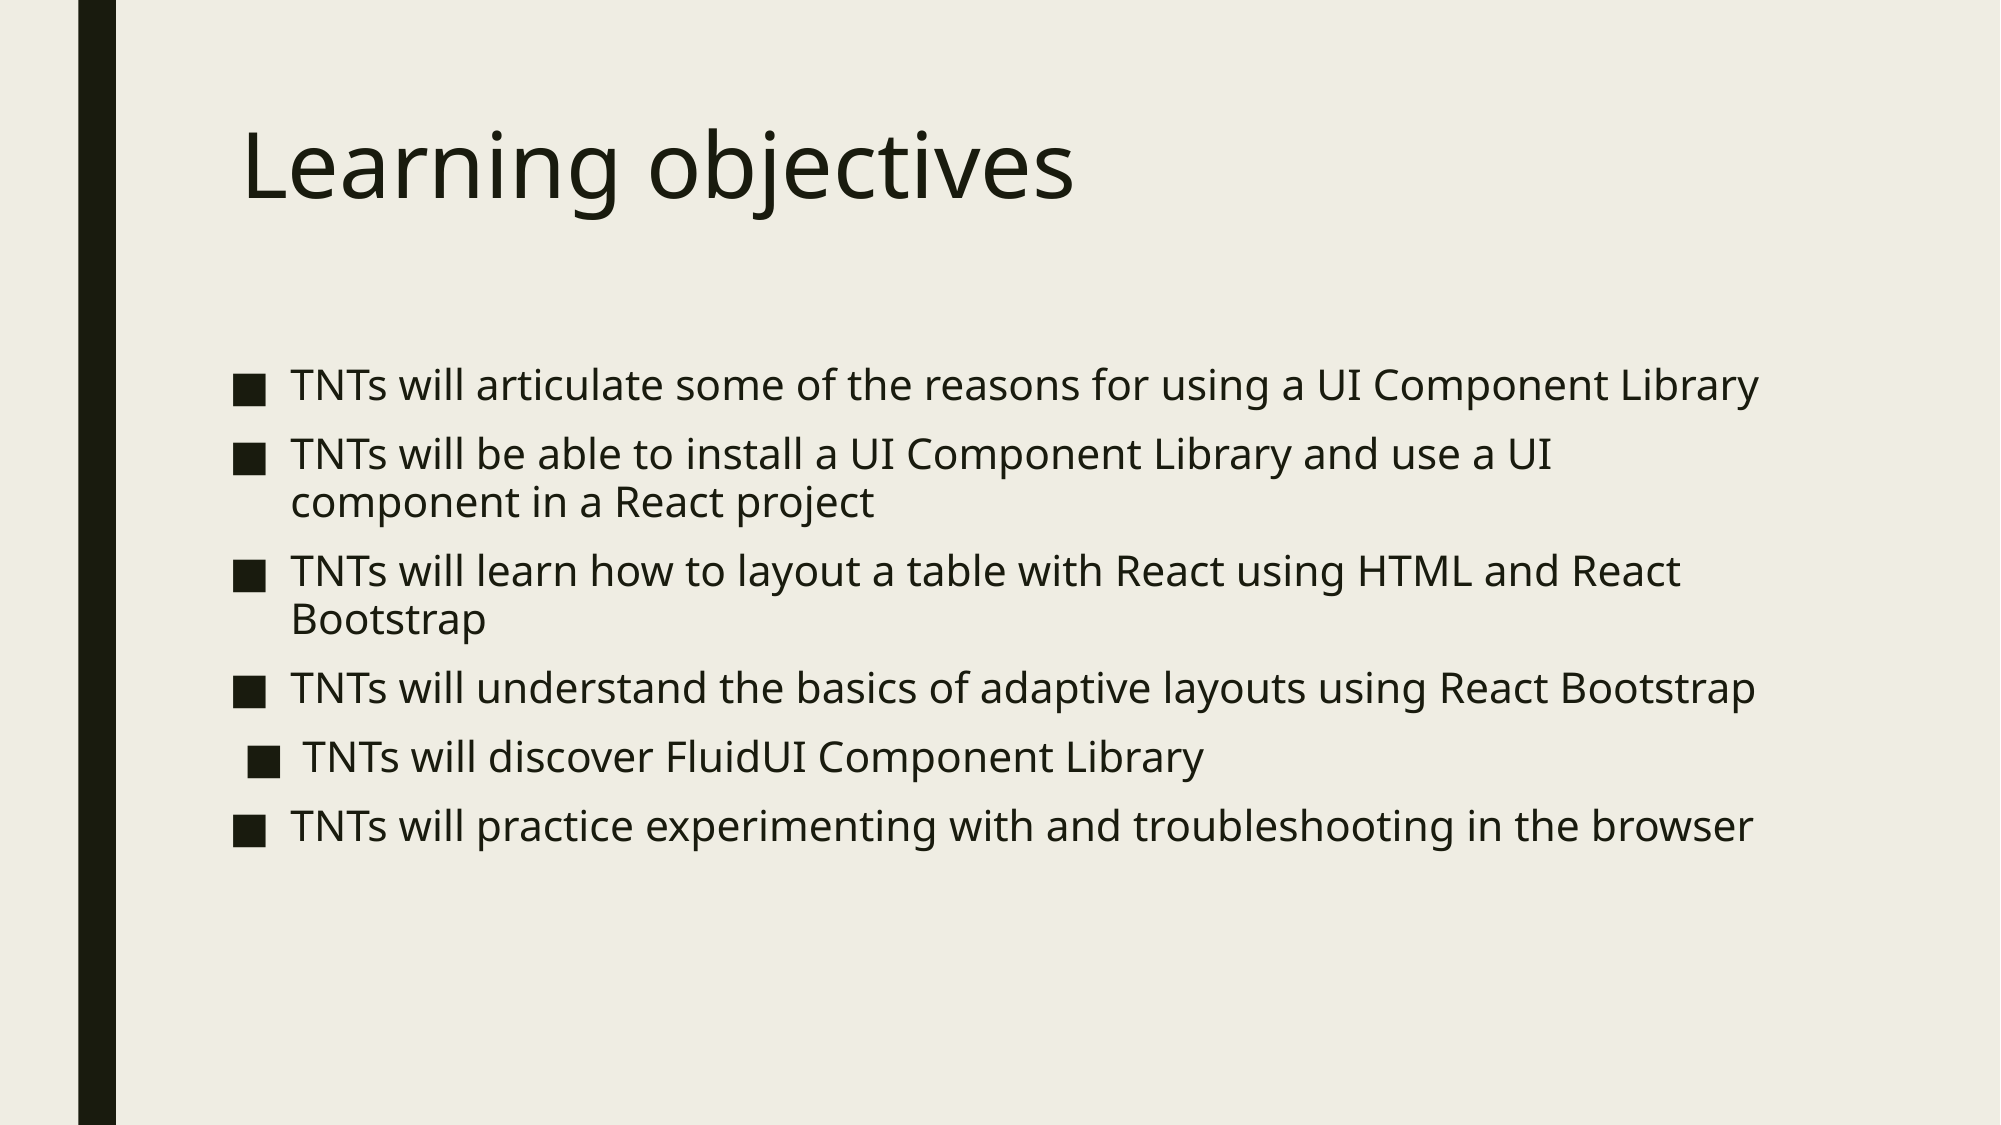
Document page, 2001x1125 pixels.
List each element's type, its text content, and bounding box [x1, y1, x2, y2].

title Learning objectives [225, 112, 1800, 357]
list TNTs will articulate some of the reasons for using a UI Component Library TNTs will be able to install a UI Component Library and use a UI component in a React project TNTs will learn how to layout a table with React using HTML and React Bootstrap TNTs will understand the basics of adaptive layouts using React Bootstrap TNTs will discover FluidUI Component Library TNTs will practice experimenting with and troubleshooting in the browser [212, 291, 1788, 994]
